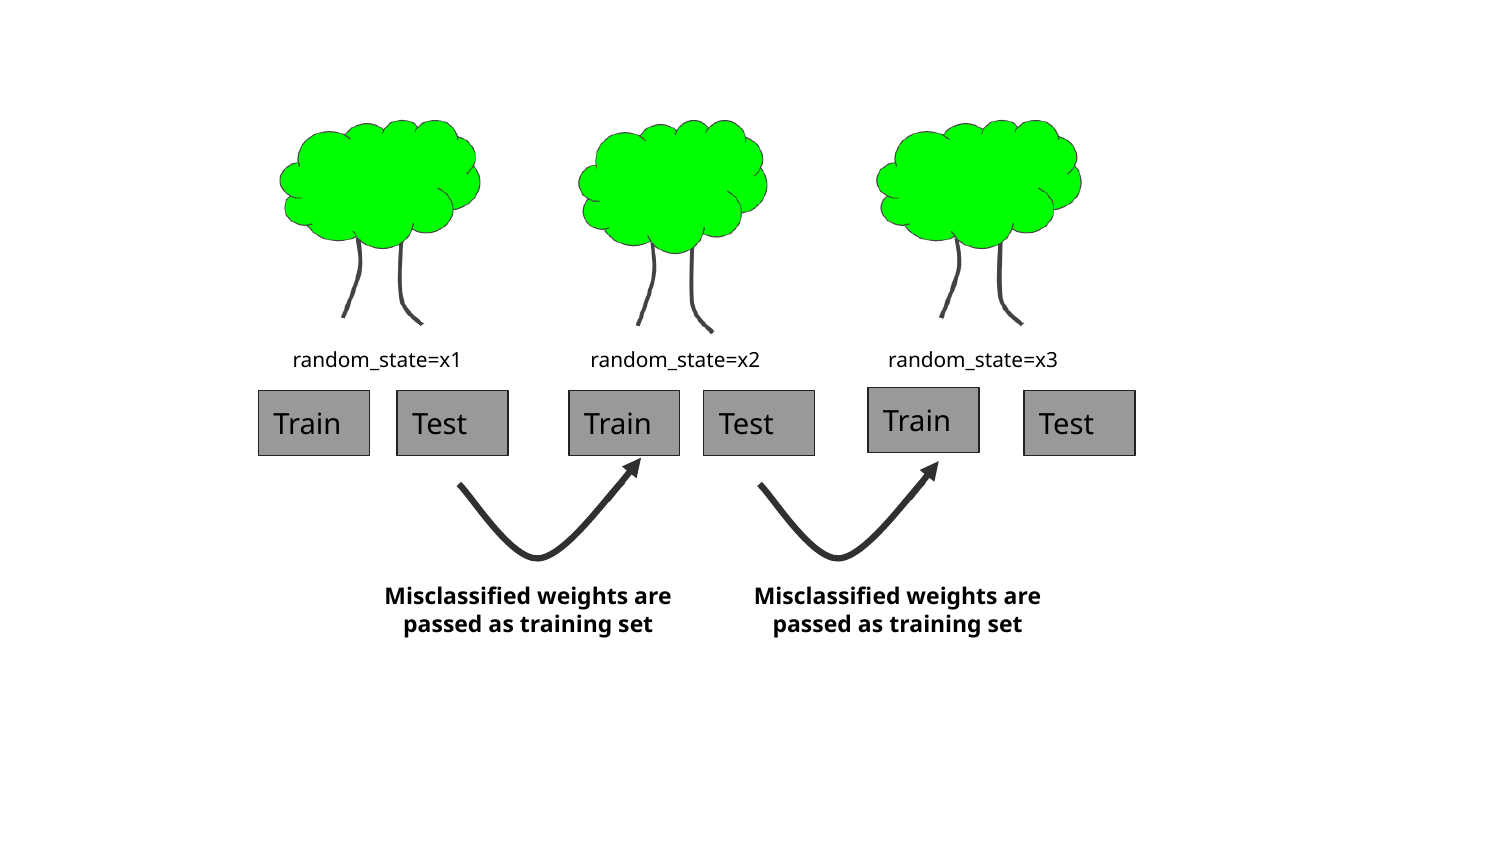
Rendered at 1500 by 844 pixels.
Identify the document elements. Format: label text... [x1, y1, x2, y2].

text_box random_state=x3 [825, 333, 1121, 384]
picture [853, 104, 1100, 334]
text_box [759, 481, 905, 559]
text_box Misclassified weights are passed as training set [722, 566, 1074, 652]
picture [558, 104, 775, 334]
text_box Test [703, 390, 815, 456]
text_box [908, 460, 939, 499]
text_box random_state=x1 [229, 333, 526, 384]
text_box [458, 481, 603, 559]
text_box random_state=x2 [527, 333, 823, 384]
text_box Misclassified weights are passed as training set [352, 566, 704, 652]
text_box Test [1023, 390, 1135, 456]
text_box Test [397, 390, 509, 456]
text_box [606, 457, 642, 500]
text_box Train [867, 387, 979, 453]
text_box Train [258, 390, 370, 456]
picture [258, 104, 497, 334]
text_box Train [568, 390, 680, 456]
